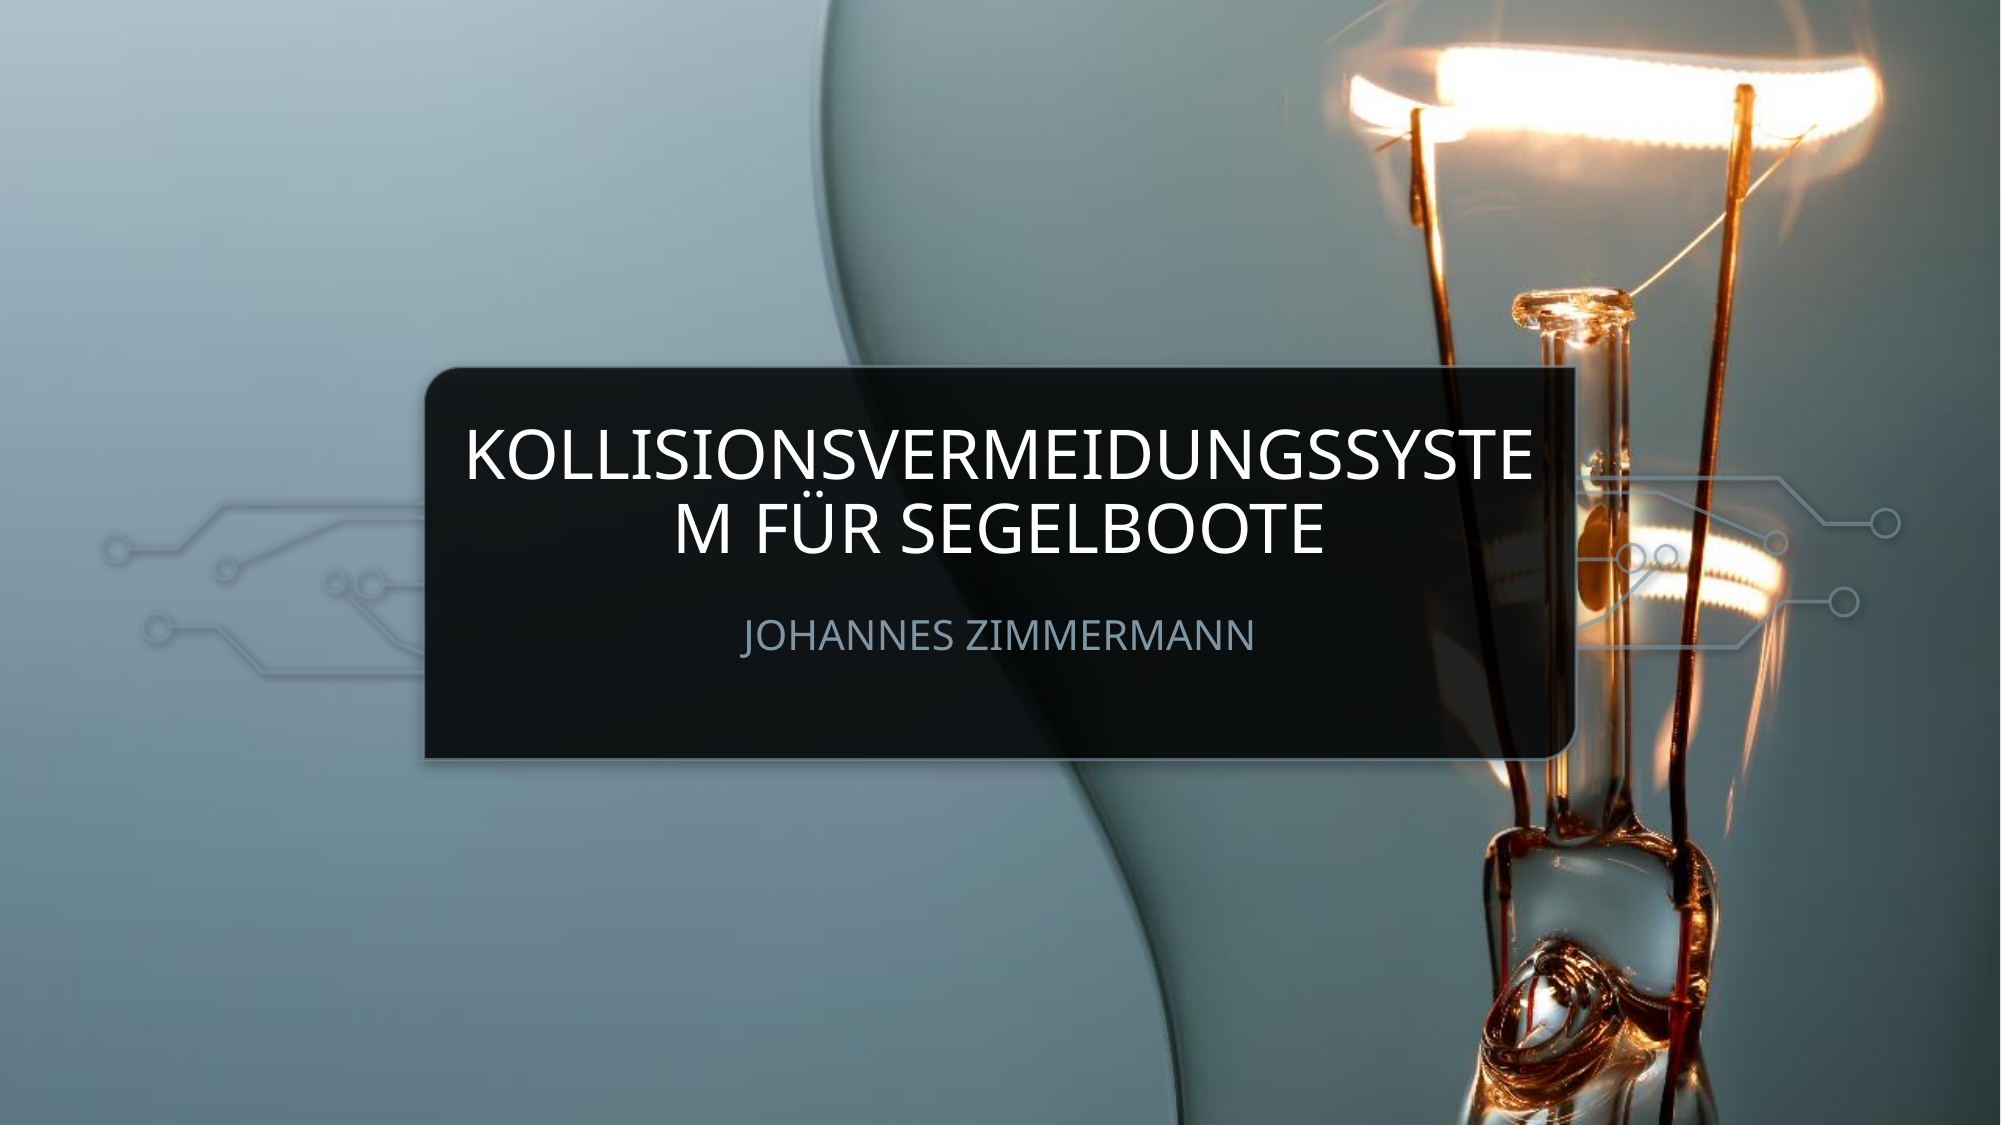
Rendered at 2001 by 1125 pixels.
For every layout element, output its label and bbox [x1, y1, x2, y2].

picture [0, 0, 2000, 1125]
text_box [99, 366, 1902, 760]
